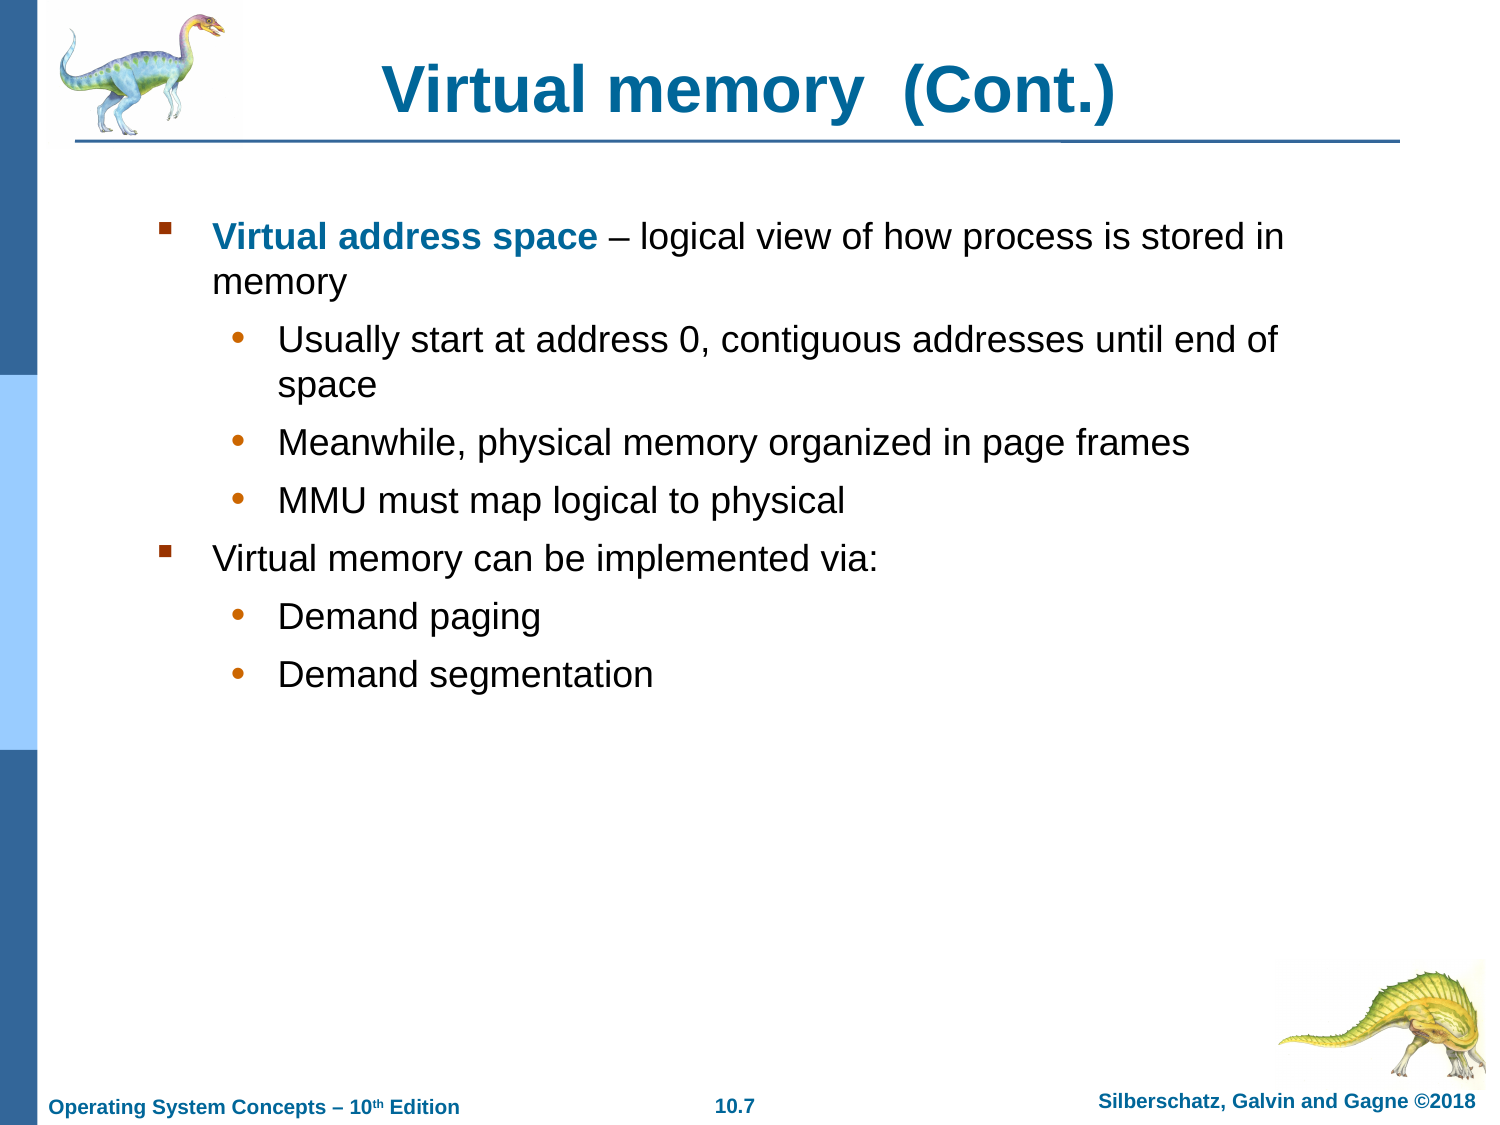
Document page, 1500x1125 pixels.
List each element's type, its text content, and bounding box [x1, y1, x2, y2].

picture [46, 0, 243, 149]
title Virtual memory (Cont.) [75, 38, 1425, 133]
list Virtual address space – logical view of how process is stored in memory Usually start at address 0, contiguous addresses until end of space Meanwhile, physical memory organized in page frames MMU must map logical to physical Virtual memory can be implemented via: Demand paging Demand segmentation [140, 204, 1402, 948]
picture [1275, 959, 1486, 1090]
